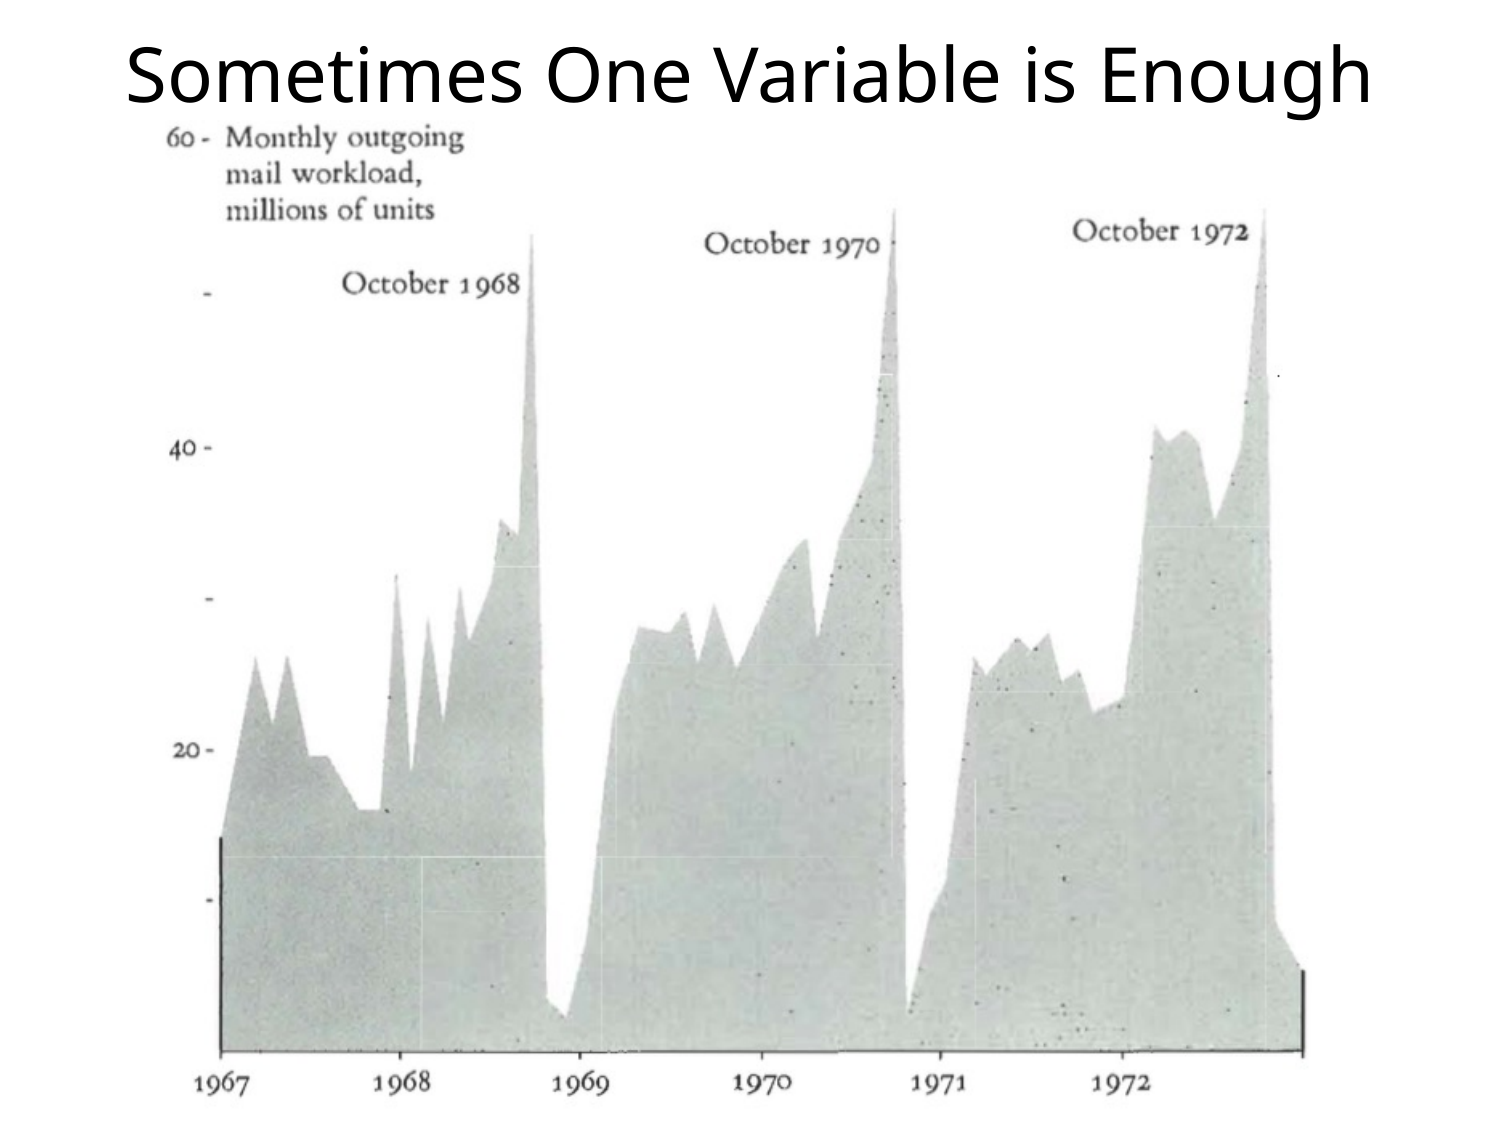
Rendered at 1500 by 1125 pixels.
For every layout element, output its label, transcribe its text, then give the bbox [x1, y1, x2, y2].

picture [128, 95, 1347, 1125]
title Sometimes One Variable is Enough [75, 0, 1425, 167]
